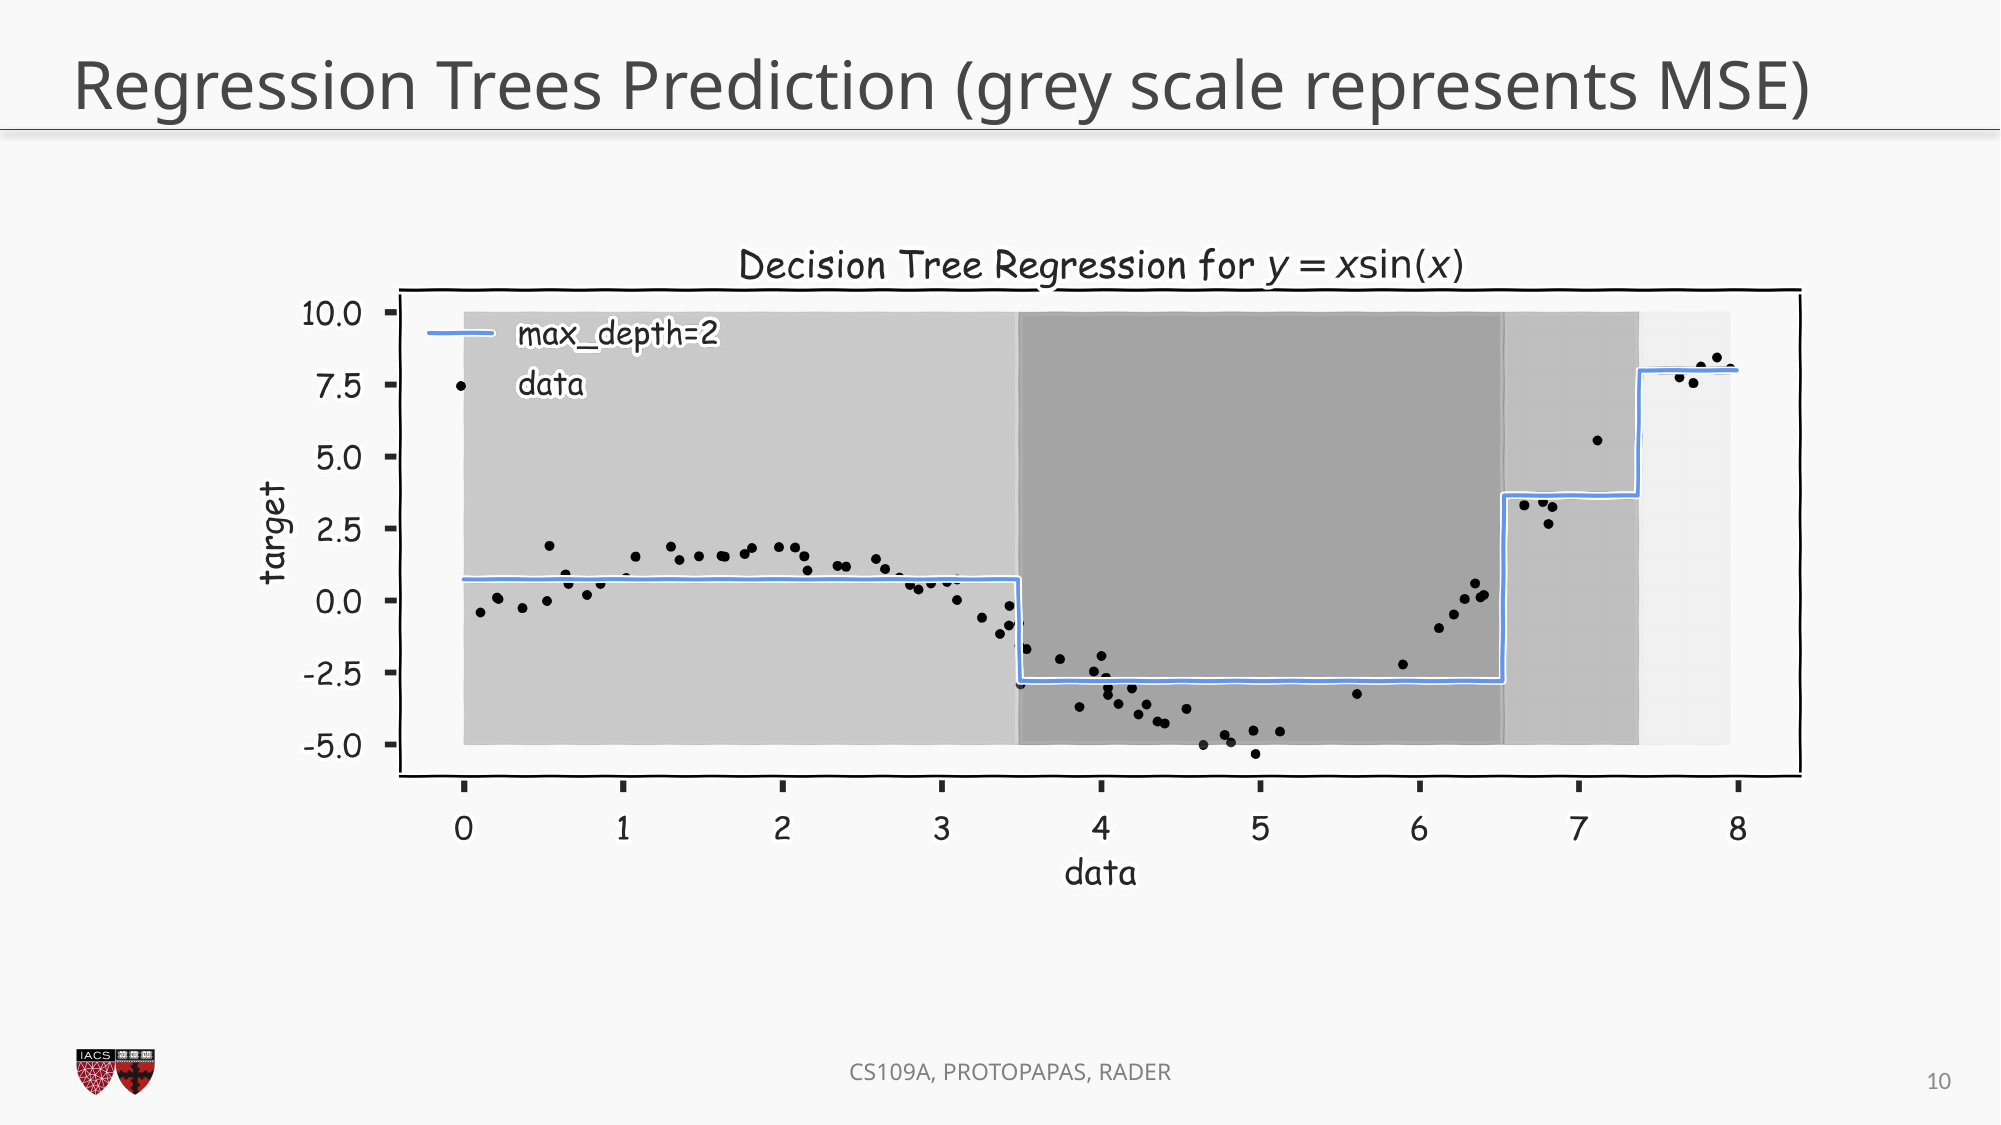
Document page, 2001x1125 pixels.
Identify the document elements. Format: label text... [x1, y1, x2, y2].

title Regression Trees Prediction (grey scale represents MSE) [57, 35, 1943, 162]
picture [75, 1049, 155, 1095]
picture [0, 203, 2000, 919]
slide_number 10 [1500, 1050, 1967, 1110]
